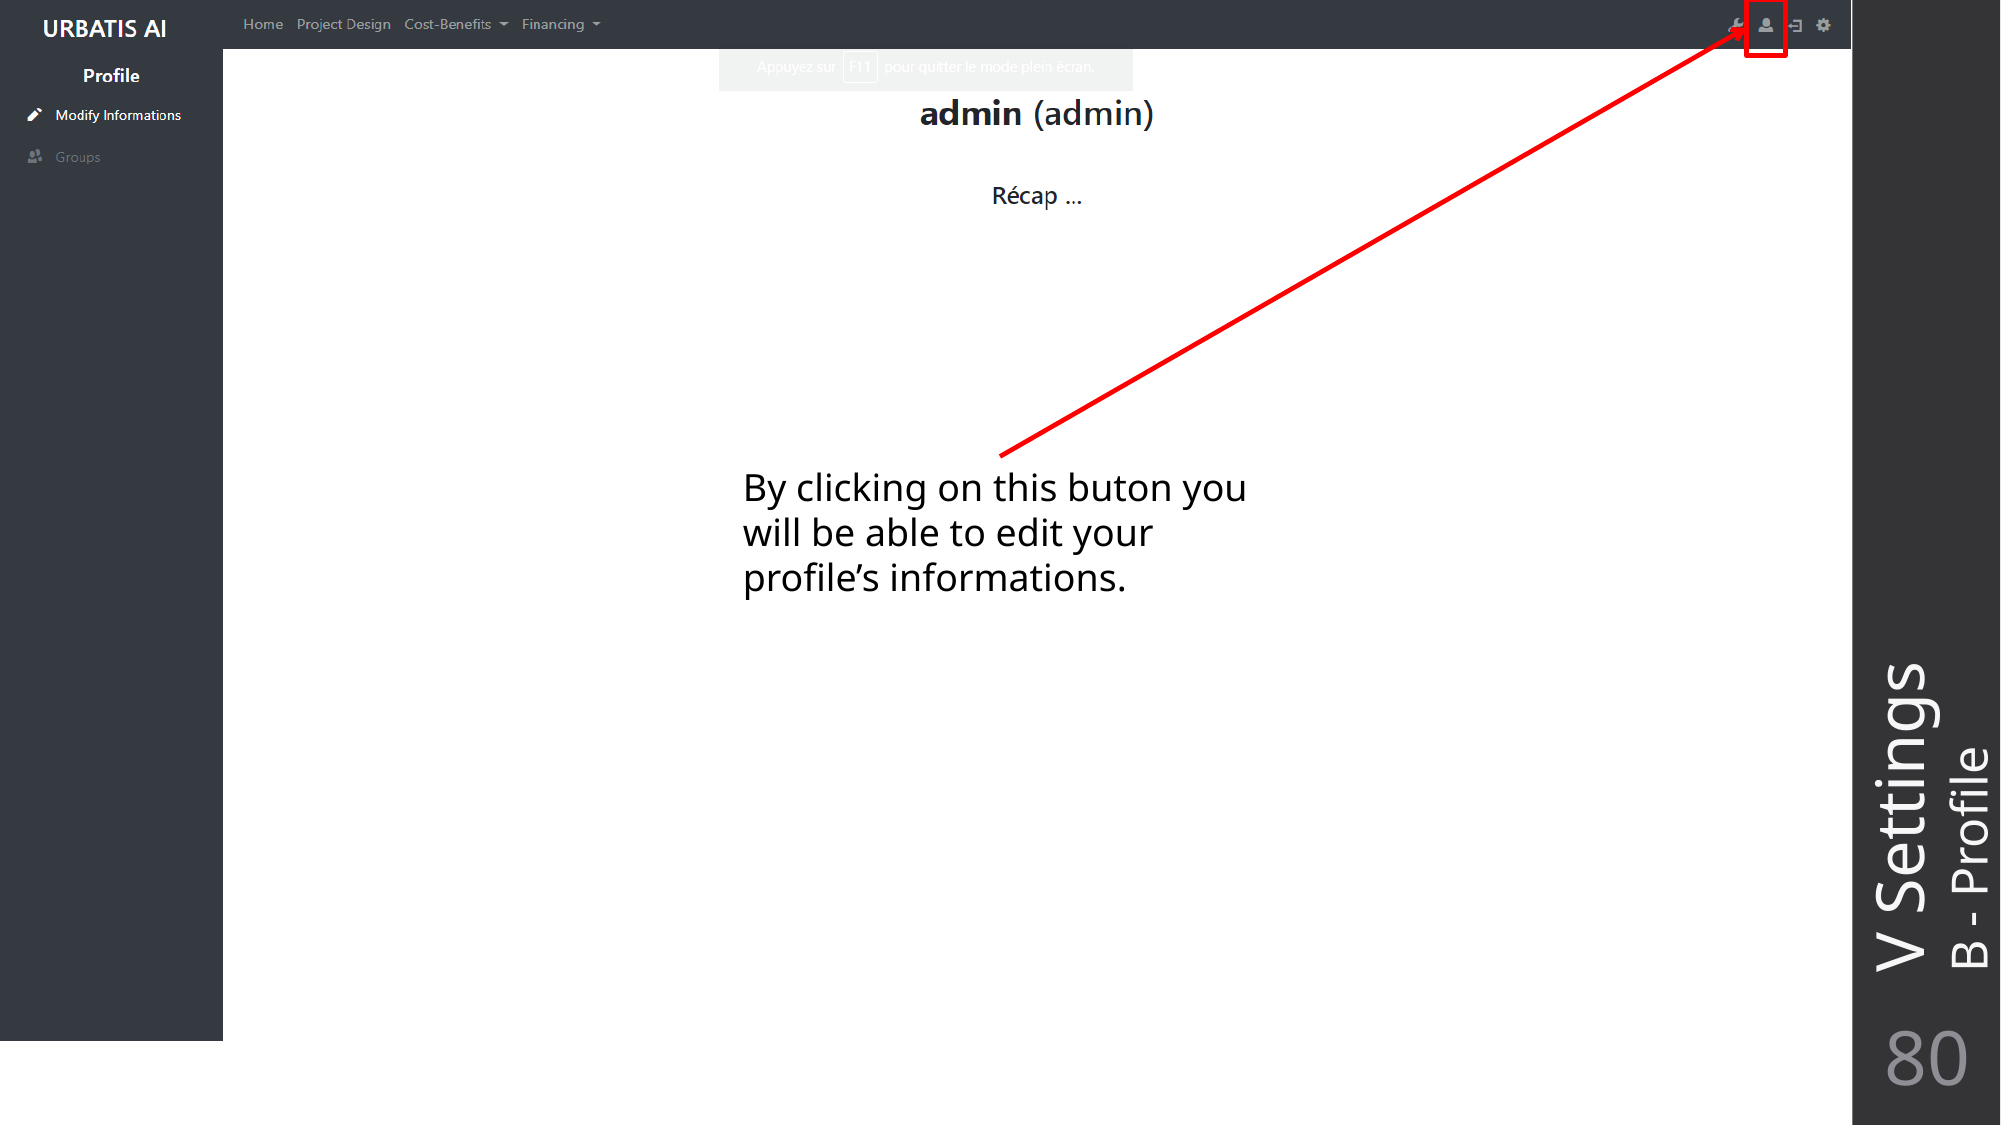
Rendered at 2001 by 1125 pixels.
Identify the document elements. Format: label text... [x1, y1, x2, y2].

footer V Settings B - Profile [1897, 400, 1958, 988]
picture [0, 0, 1851, 1041]
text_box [999, 27, 1747, 457]
slide_number 80 [1852, 1012, 2000, 1110]
